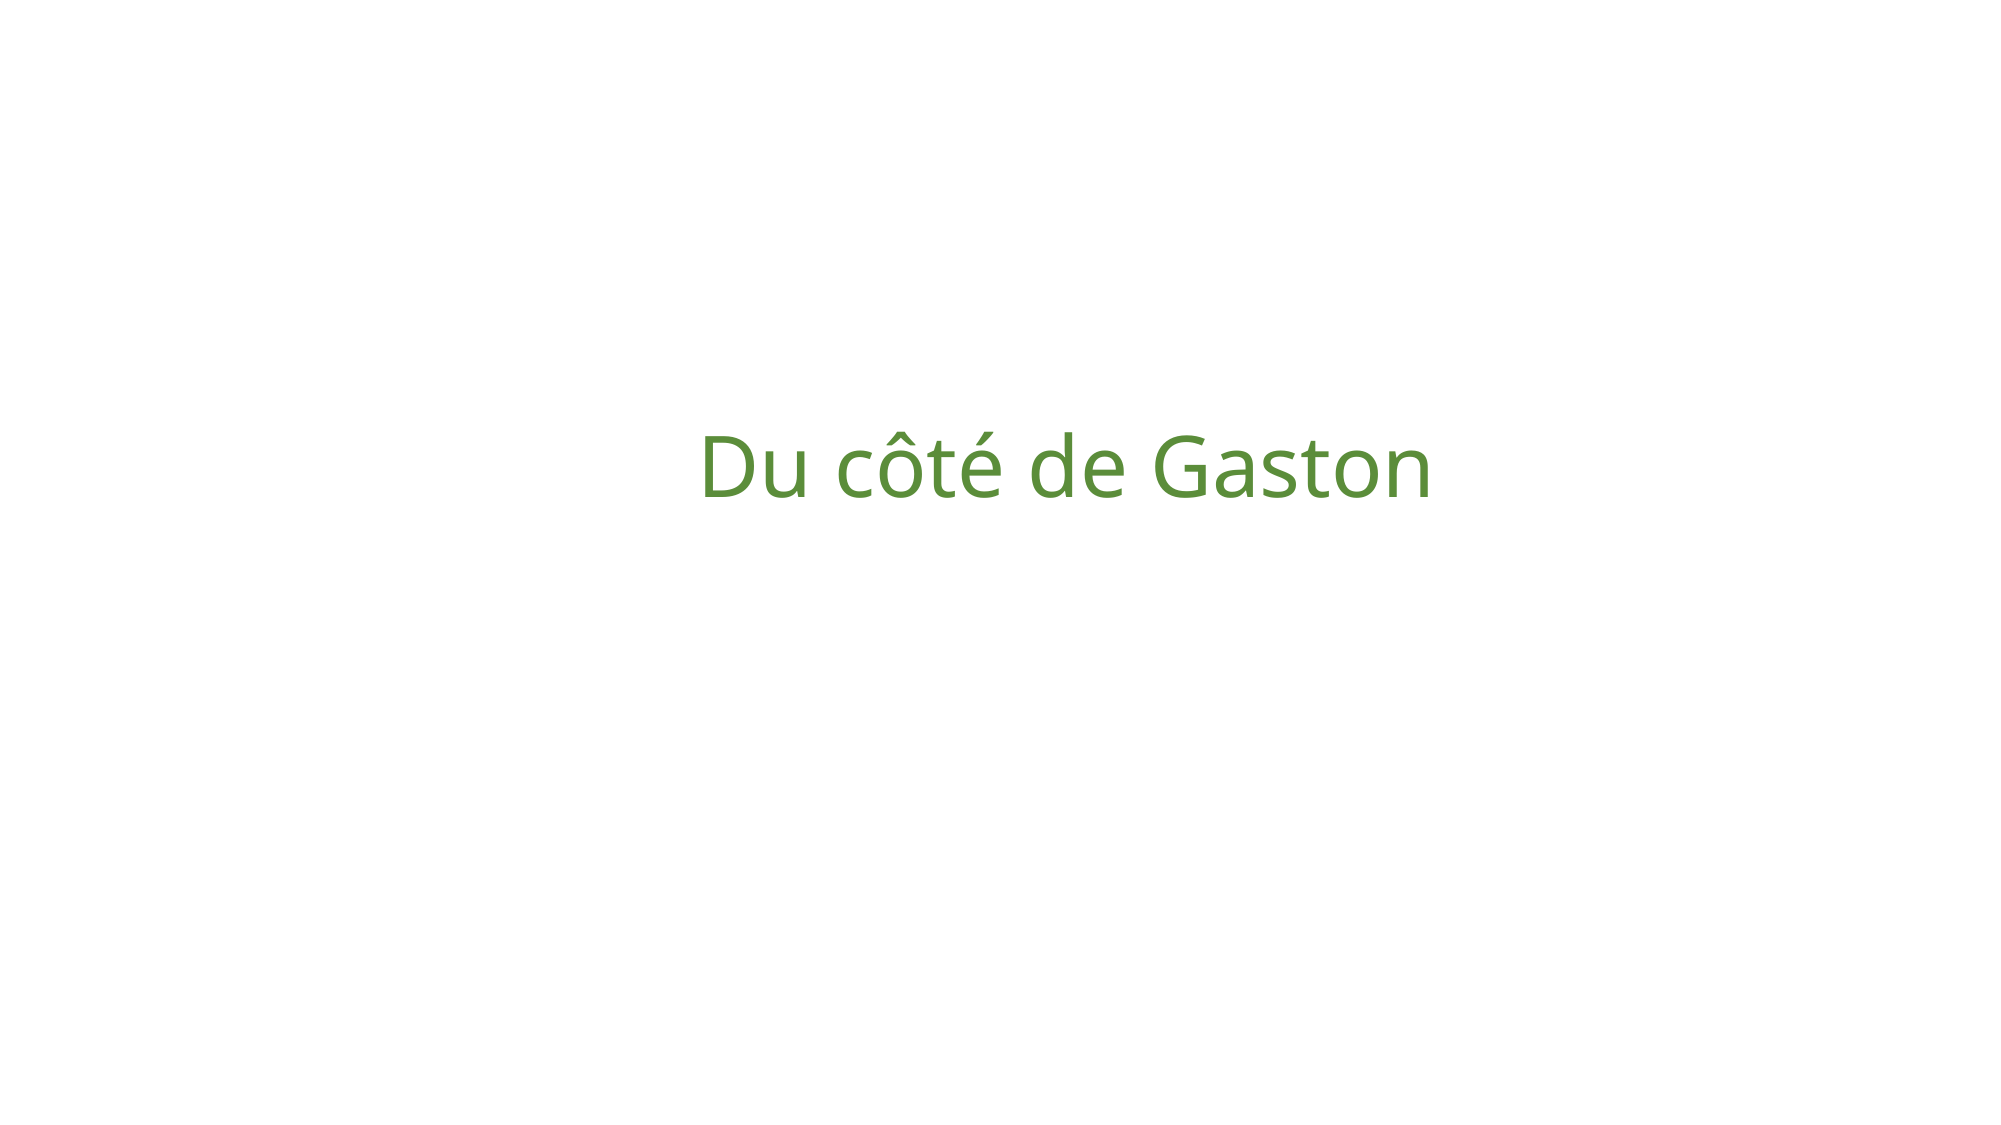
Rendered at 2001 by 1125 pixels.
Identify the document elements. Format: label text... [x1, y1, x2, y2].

title Du côté de Gaston [680, 412, 1453, 631]
